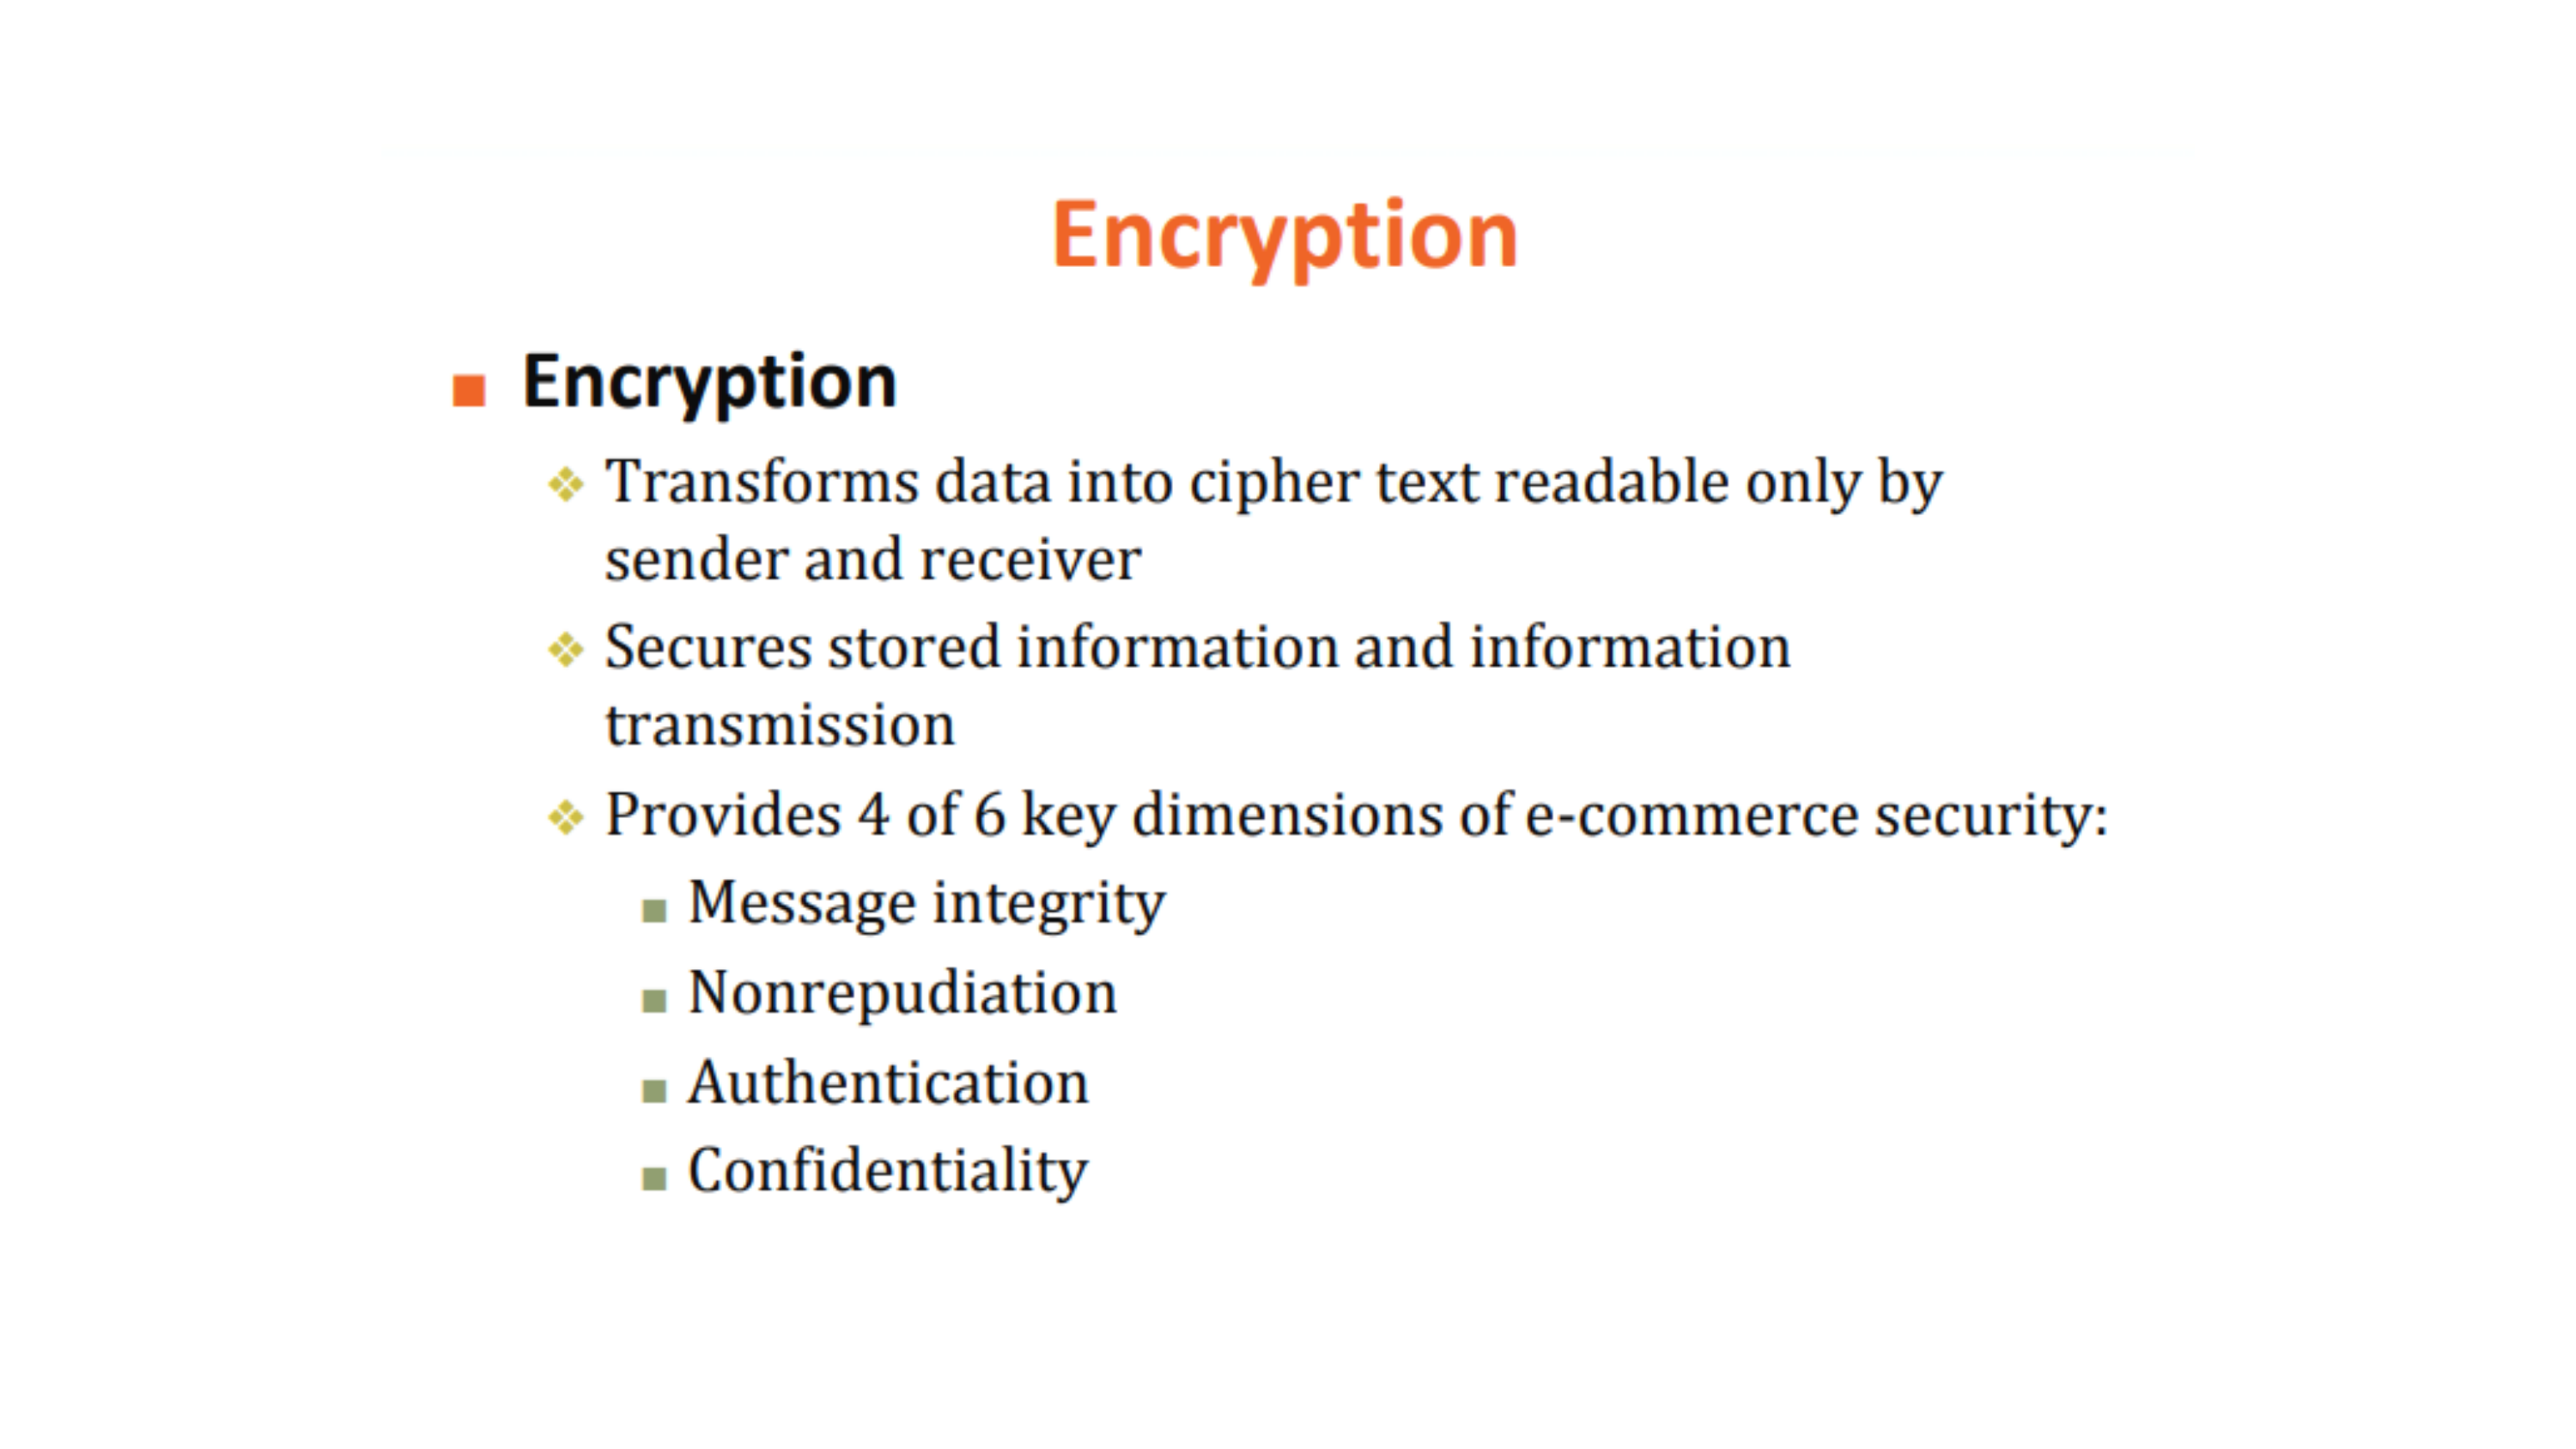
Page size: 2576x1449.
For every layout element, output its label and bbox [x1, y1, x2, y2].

text_box [381, 144, 2195, 1304]
